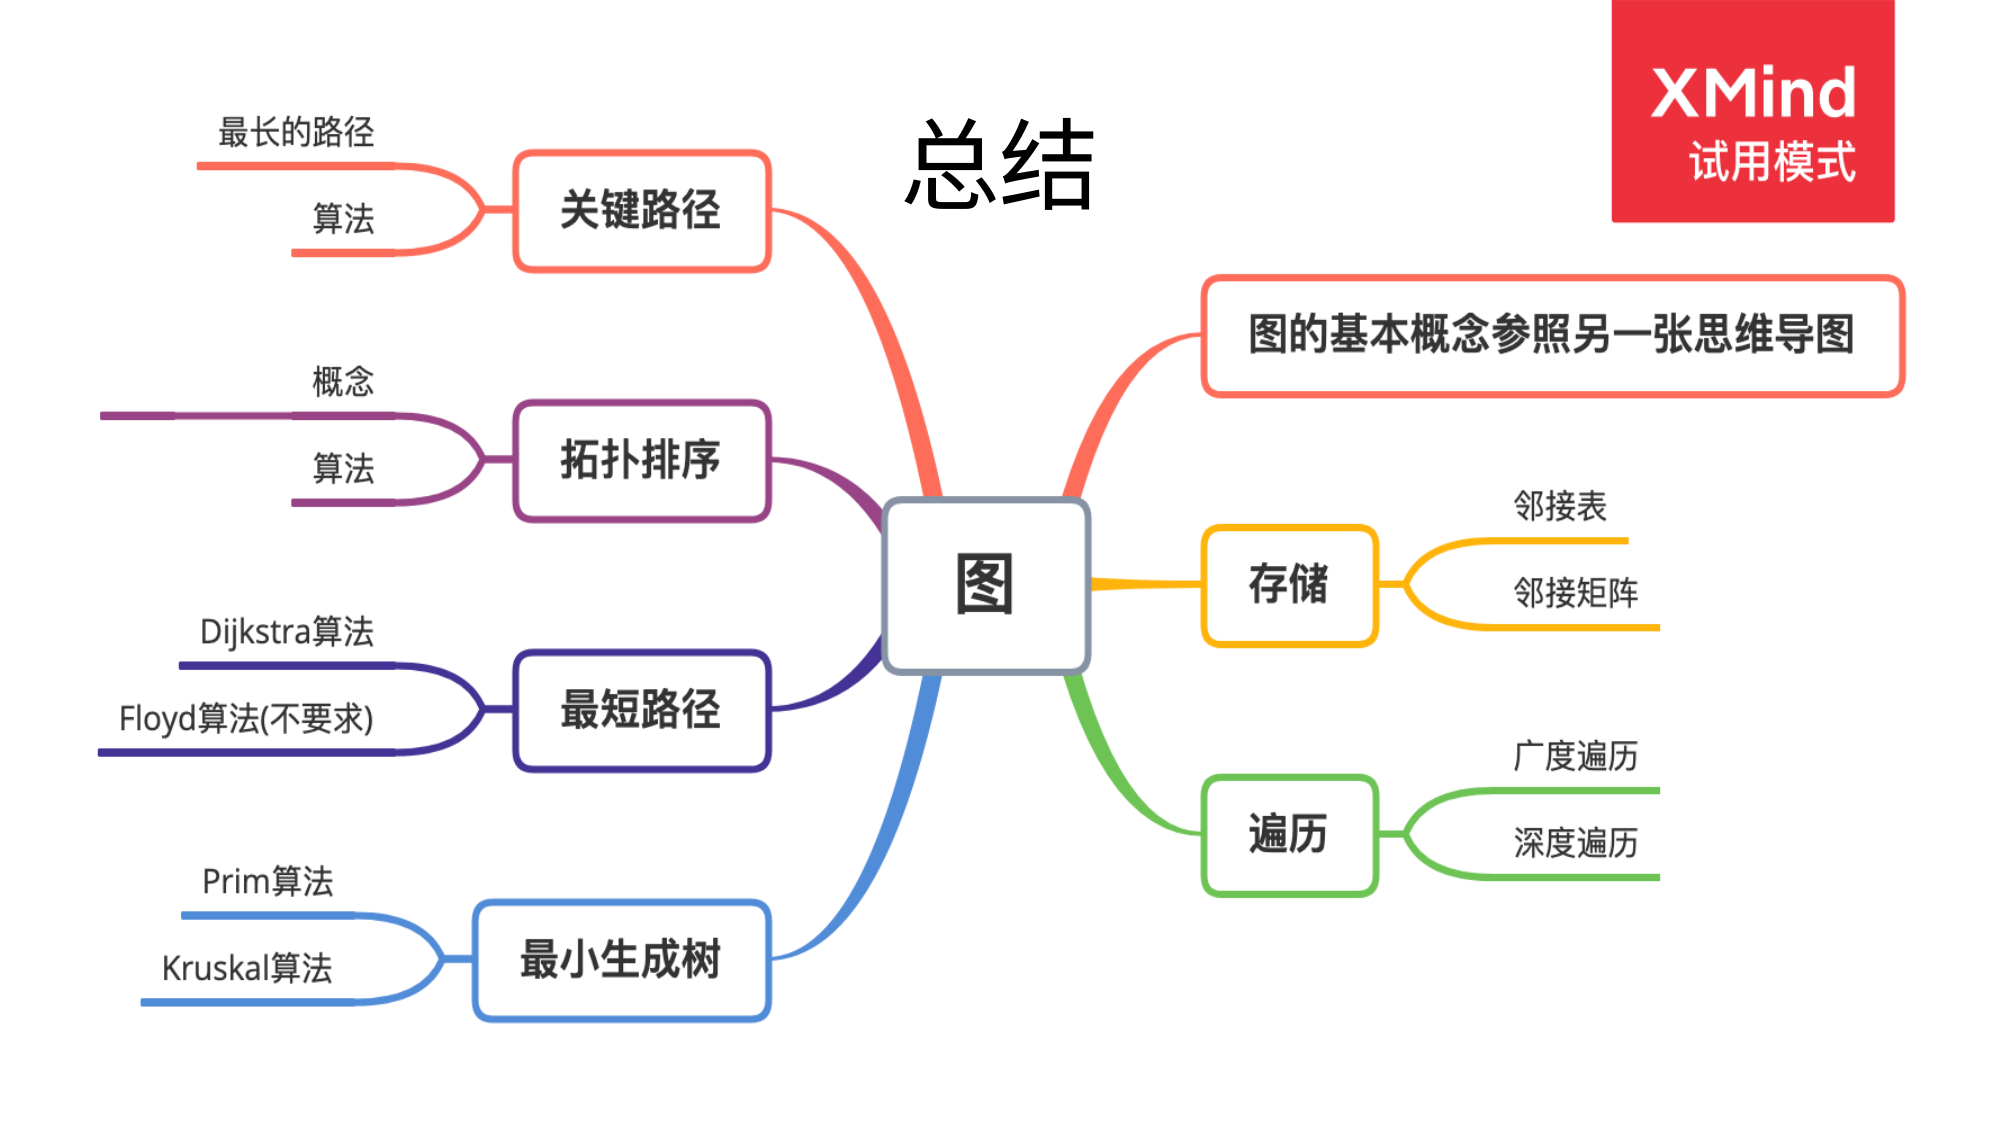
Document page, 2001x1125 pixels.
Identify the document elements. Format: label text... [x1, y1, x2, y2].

picture [0, 0, 2001, 1125]
text_box 总结 [150, 95, 1850, 230]
